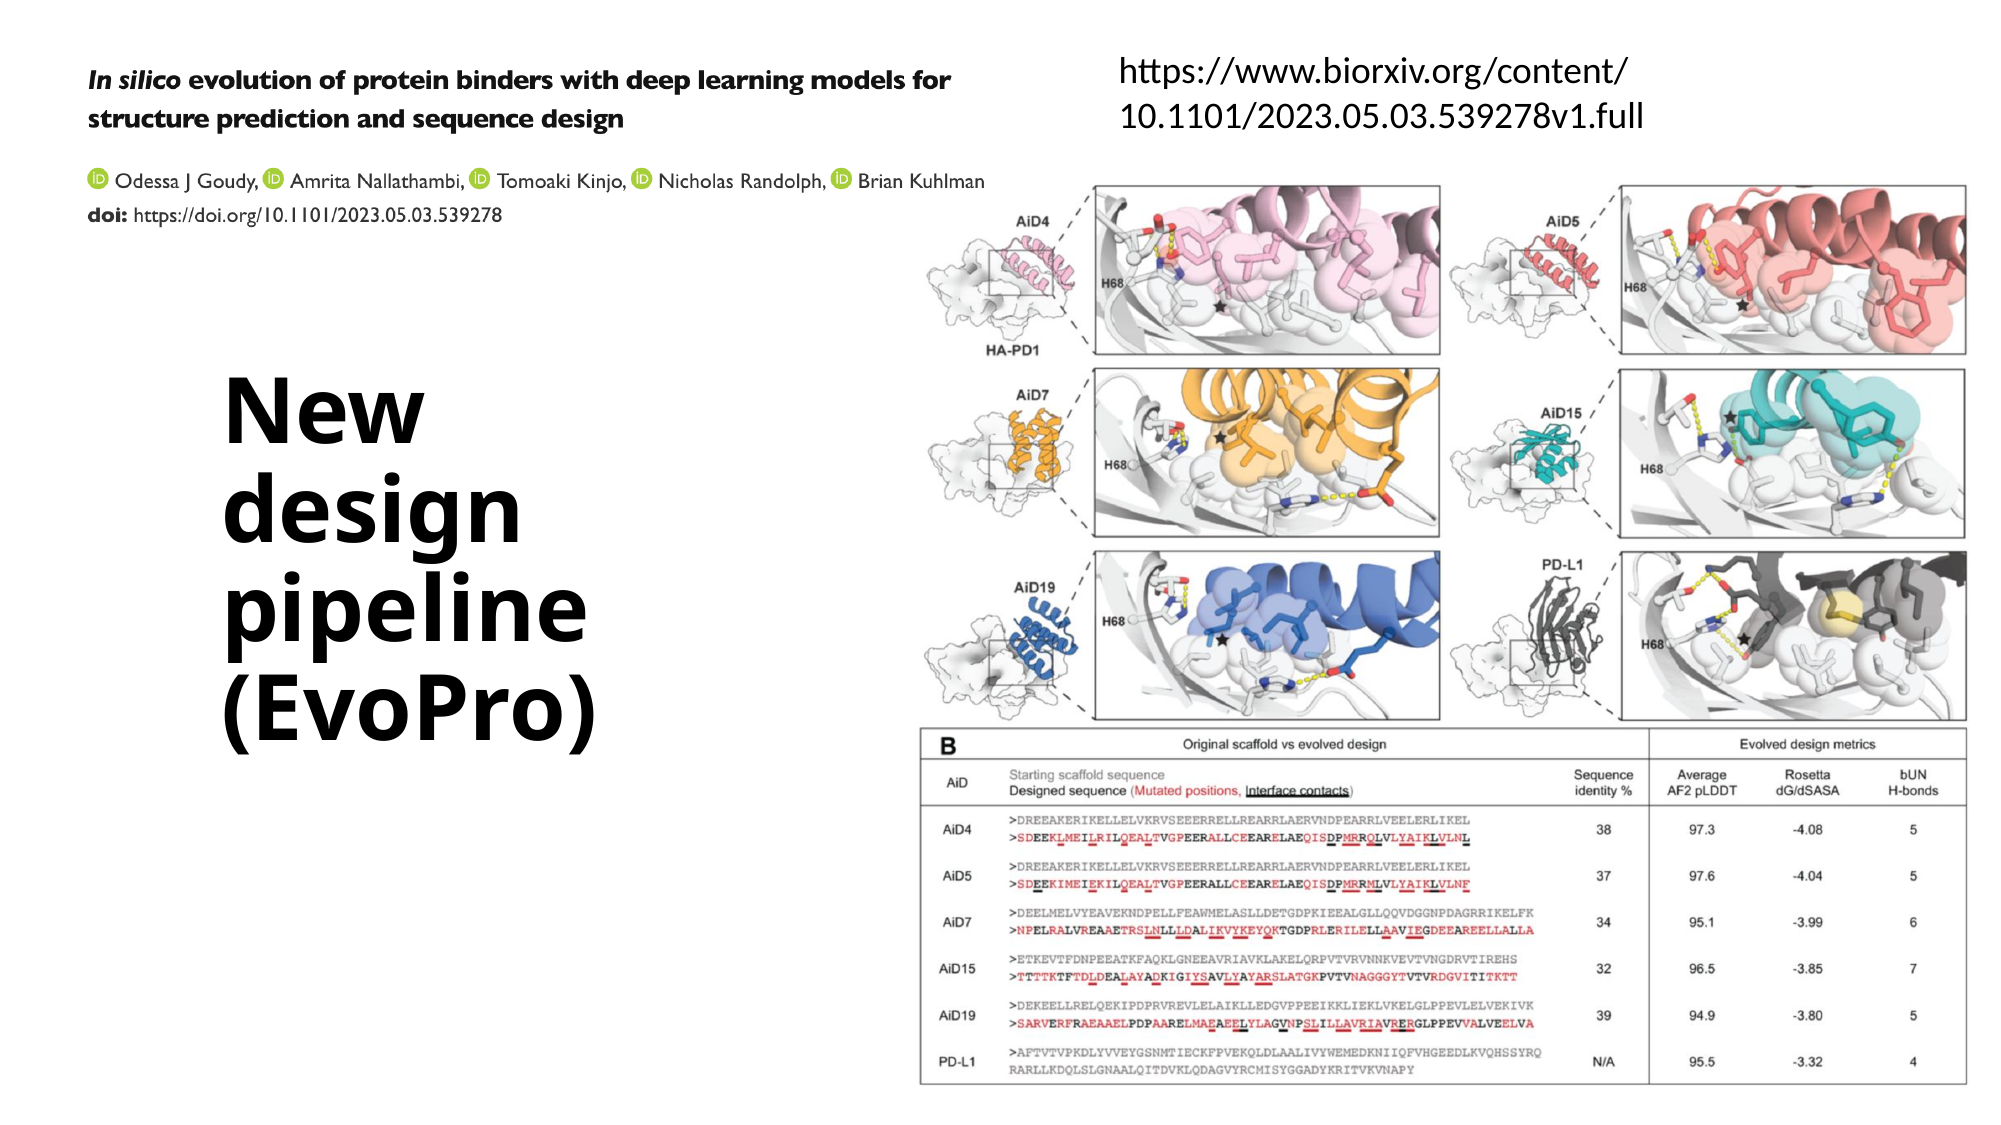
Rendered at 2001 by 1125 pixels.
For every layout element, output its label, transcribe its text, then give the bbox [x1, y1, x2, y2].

title New design pipeline (EvoPro) [206, 386, 760, 739]
picture [64, 41, 1975, 1087]
text_box https://www.biorxiv.org/content/10.1101/2023.05.03.539278v1.full [1104, 38, 1772, 144]
